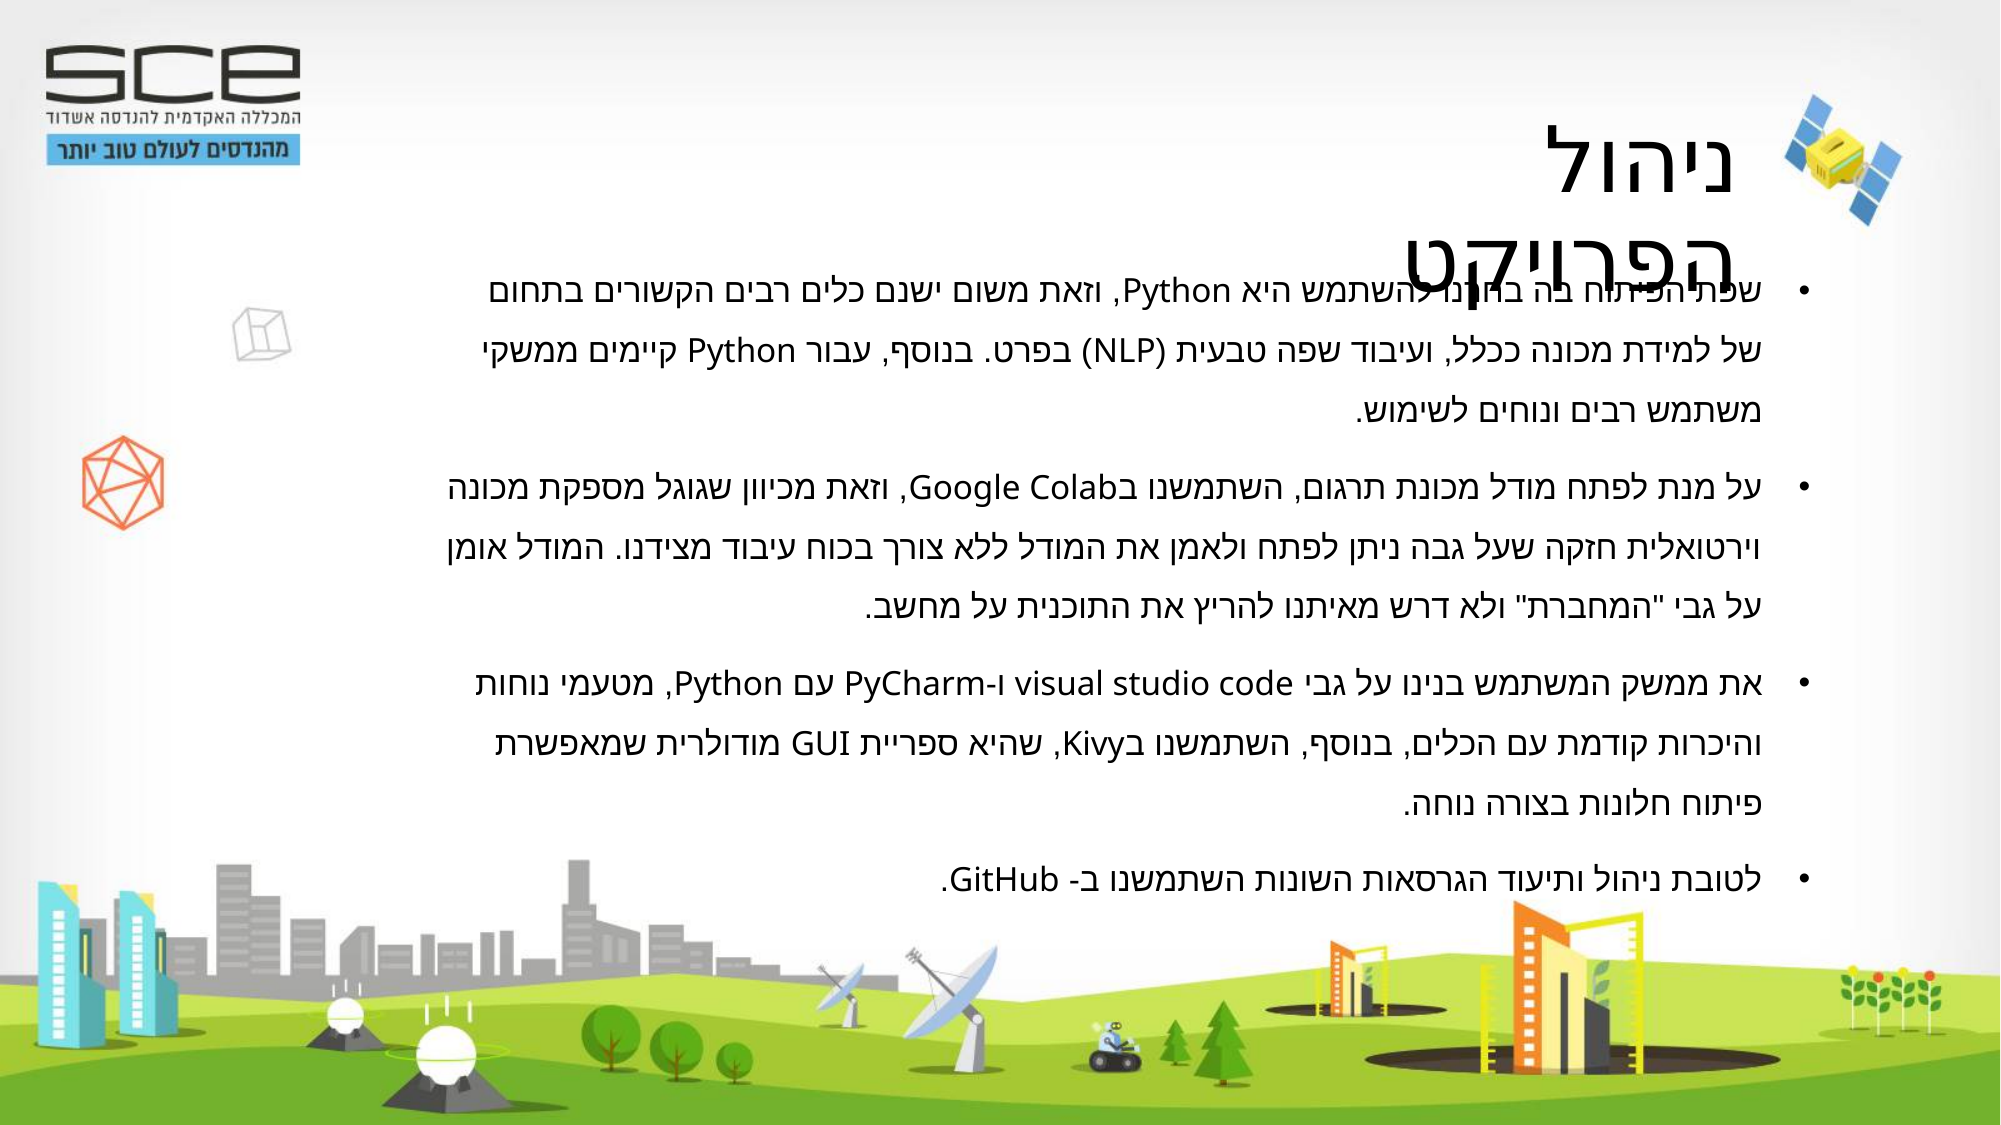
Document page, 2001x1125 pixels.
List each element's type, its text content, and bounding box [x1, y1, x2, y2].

text_box שפת הפיתוח בה בחרנו להשתמש היא Python, וזאת משום ישנם כלים רבים הקשורים בתחום של למידת מכונה ככלל, ועיבוד שפה טבעית (NLP) בפרט. בנוסף, עבור Python קיימים ממשקי משתמש רבים ונוחים לשימוש. על מנת לפתח מודל מכונת תרגום, השתמשנו בGoogle Colab, וזאת מכיוון שגוגל מספקת מכונה וירטואלית חזקה שעל גבה ניתן לפתח ולאמן את המודל ללא צורך בכוח עיבוד מצידנו. המודל אומן על גבי "המחברת" ולא דרש מאיתנו להריץ את התוכנית על מחשב. את ממשק המשתמש בנינו על גבי visual studio code ו-PyCharm עם Python, מטעמי נוחות והיכרות קודמת עם הכלים, בנוסף, השתמשנו בKivy, שהיא ספריית GUI מודולרית שמאפשרת פיתוח חלונות בצורה נוחה. לטובת ניהול ותיעוד הגרסאות השונות השתמשנו ב- GitHub. [423, 242, 1863, 906]
title ניהול הפרויקט [1215, 105, 1754, 230]
picture [0, 0, 2001, 1125]
